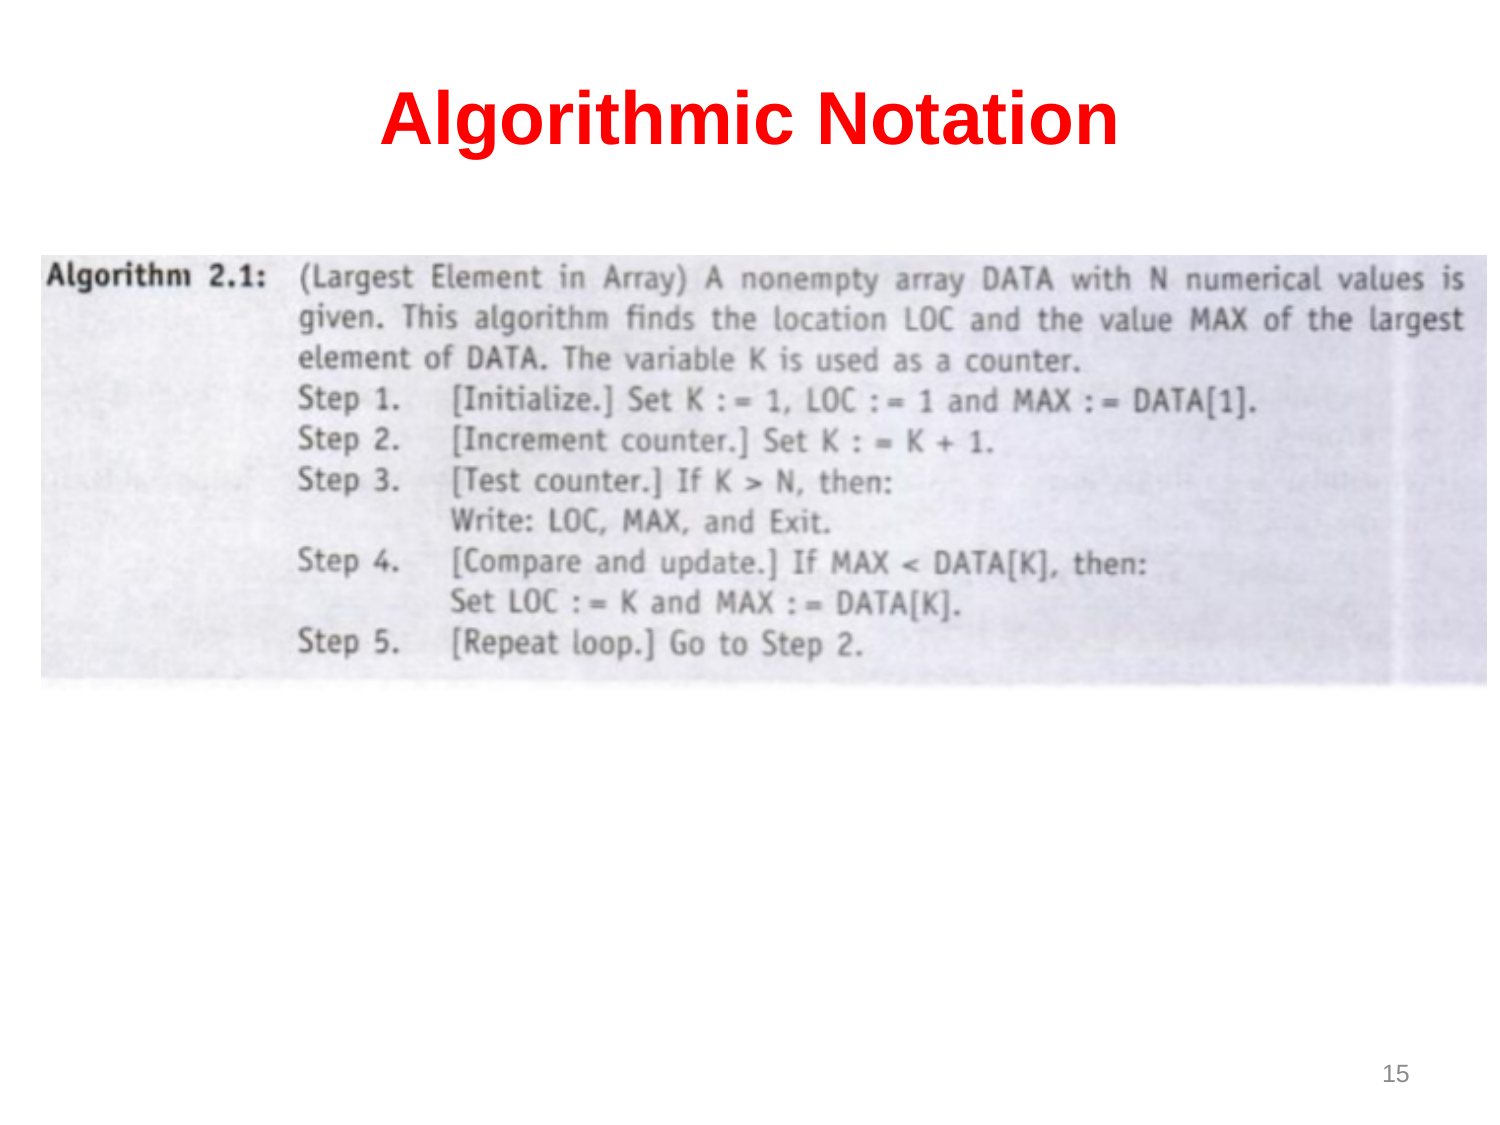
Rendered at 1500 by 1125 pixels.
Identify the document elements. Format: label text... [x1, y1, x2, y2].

slide_number 15 [1074, 1042, 1425, 1103]
title Algorithmic Notation [75, 45, 1425, 185]
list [40, 255, 1487, 693]
